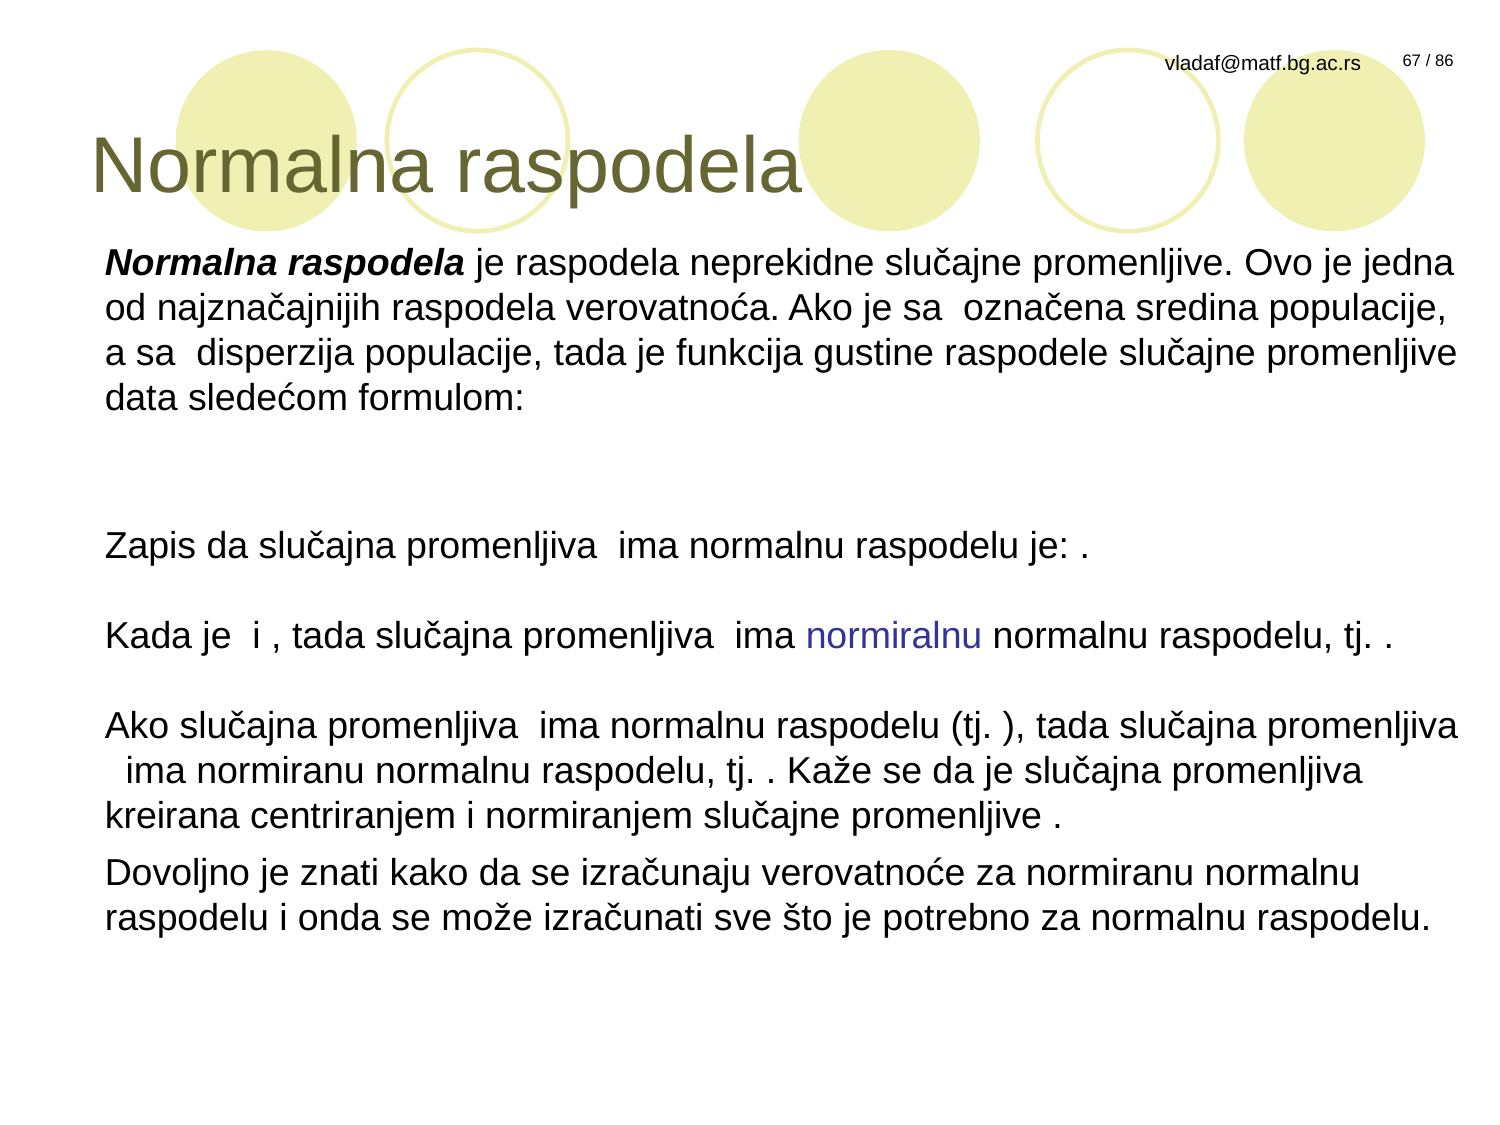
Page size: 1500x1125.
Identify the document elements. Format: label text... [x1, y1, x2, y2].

title Normalna raspodela [75, 90, 1425, 233]
